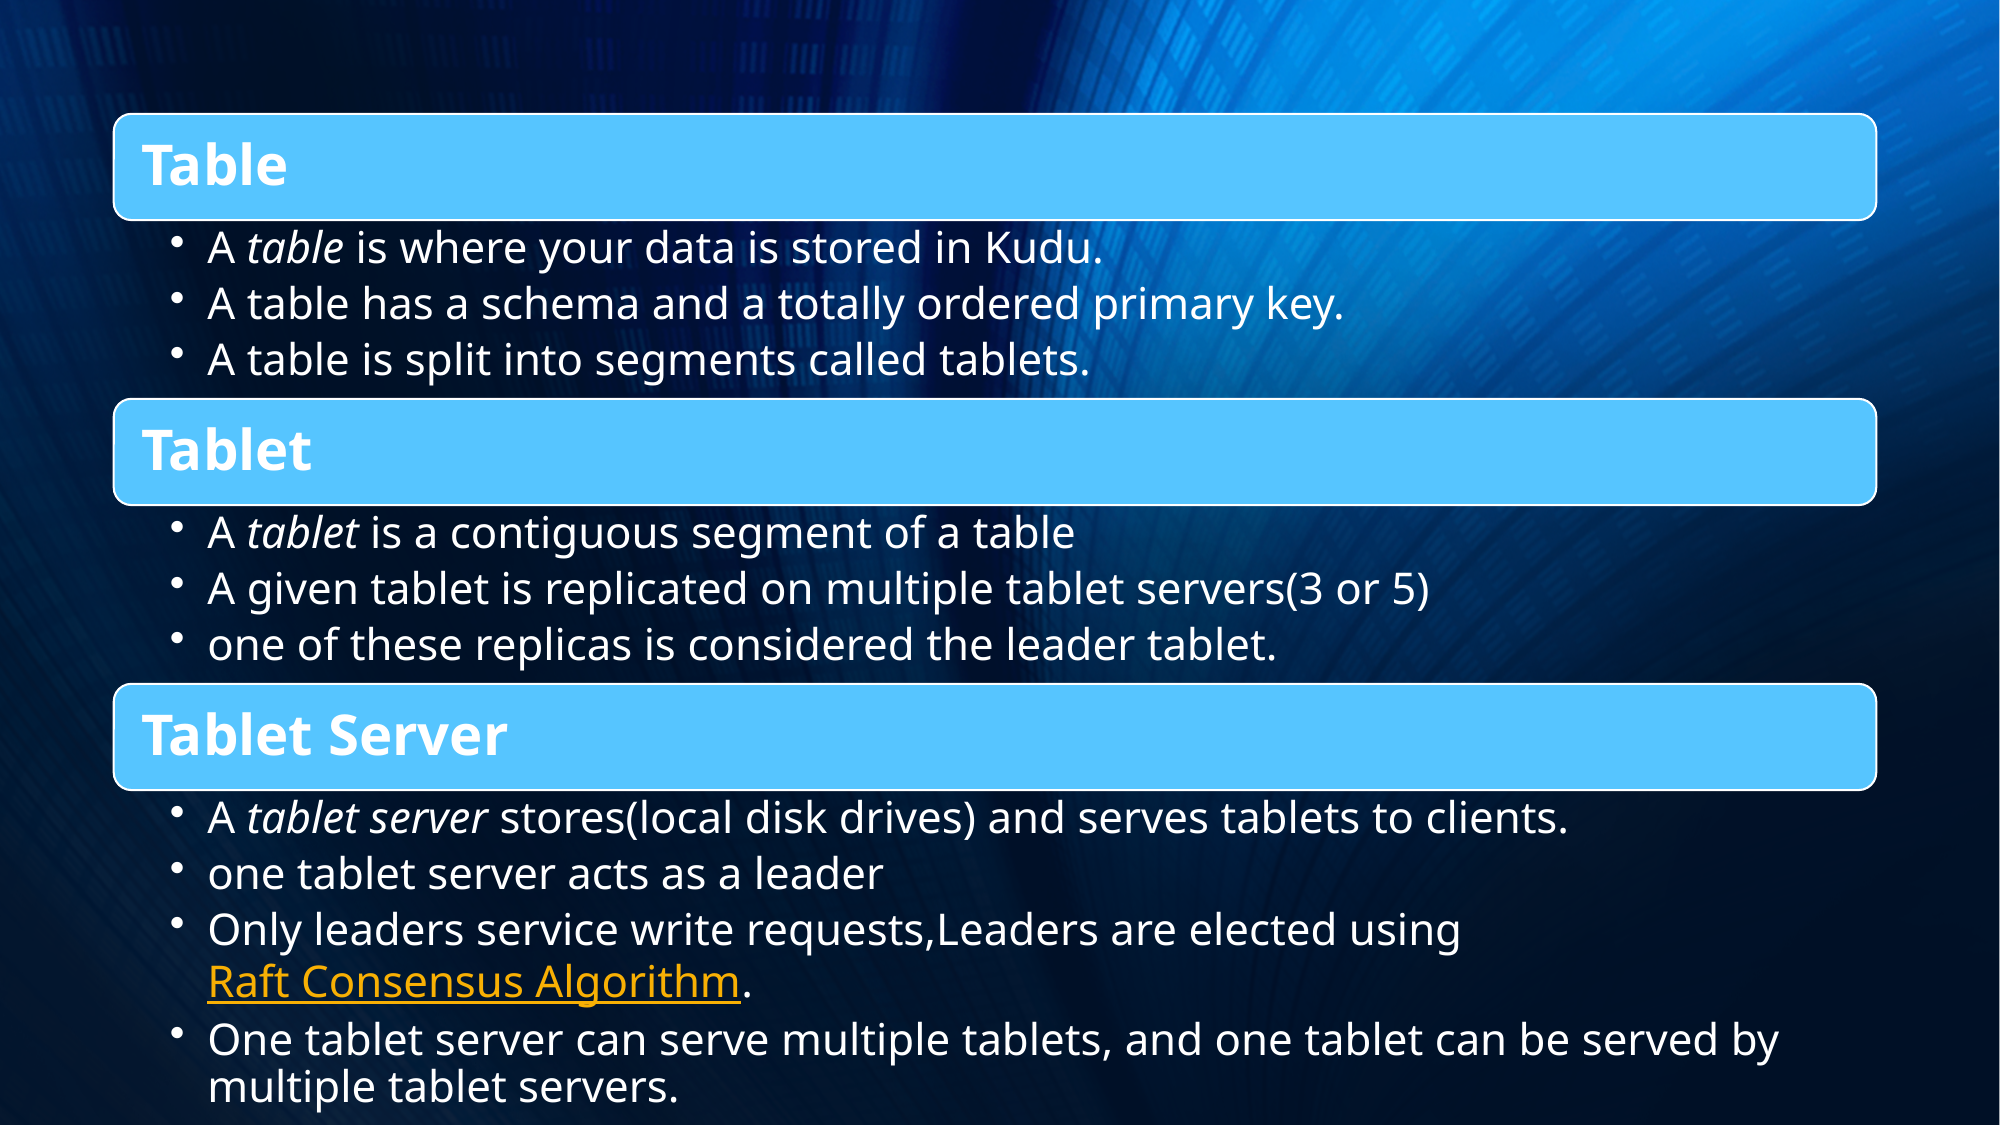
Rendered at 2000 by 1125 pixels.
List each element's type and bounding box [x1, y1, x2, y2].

picture [0, 0, 2000, 1125]
text_box [113, 101, 1877, 1087]
